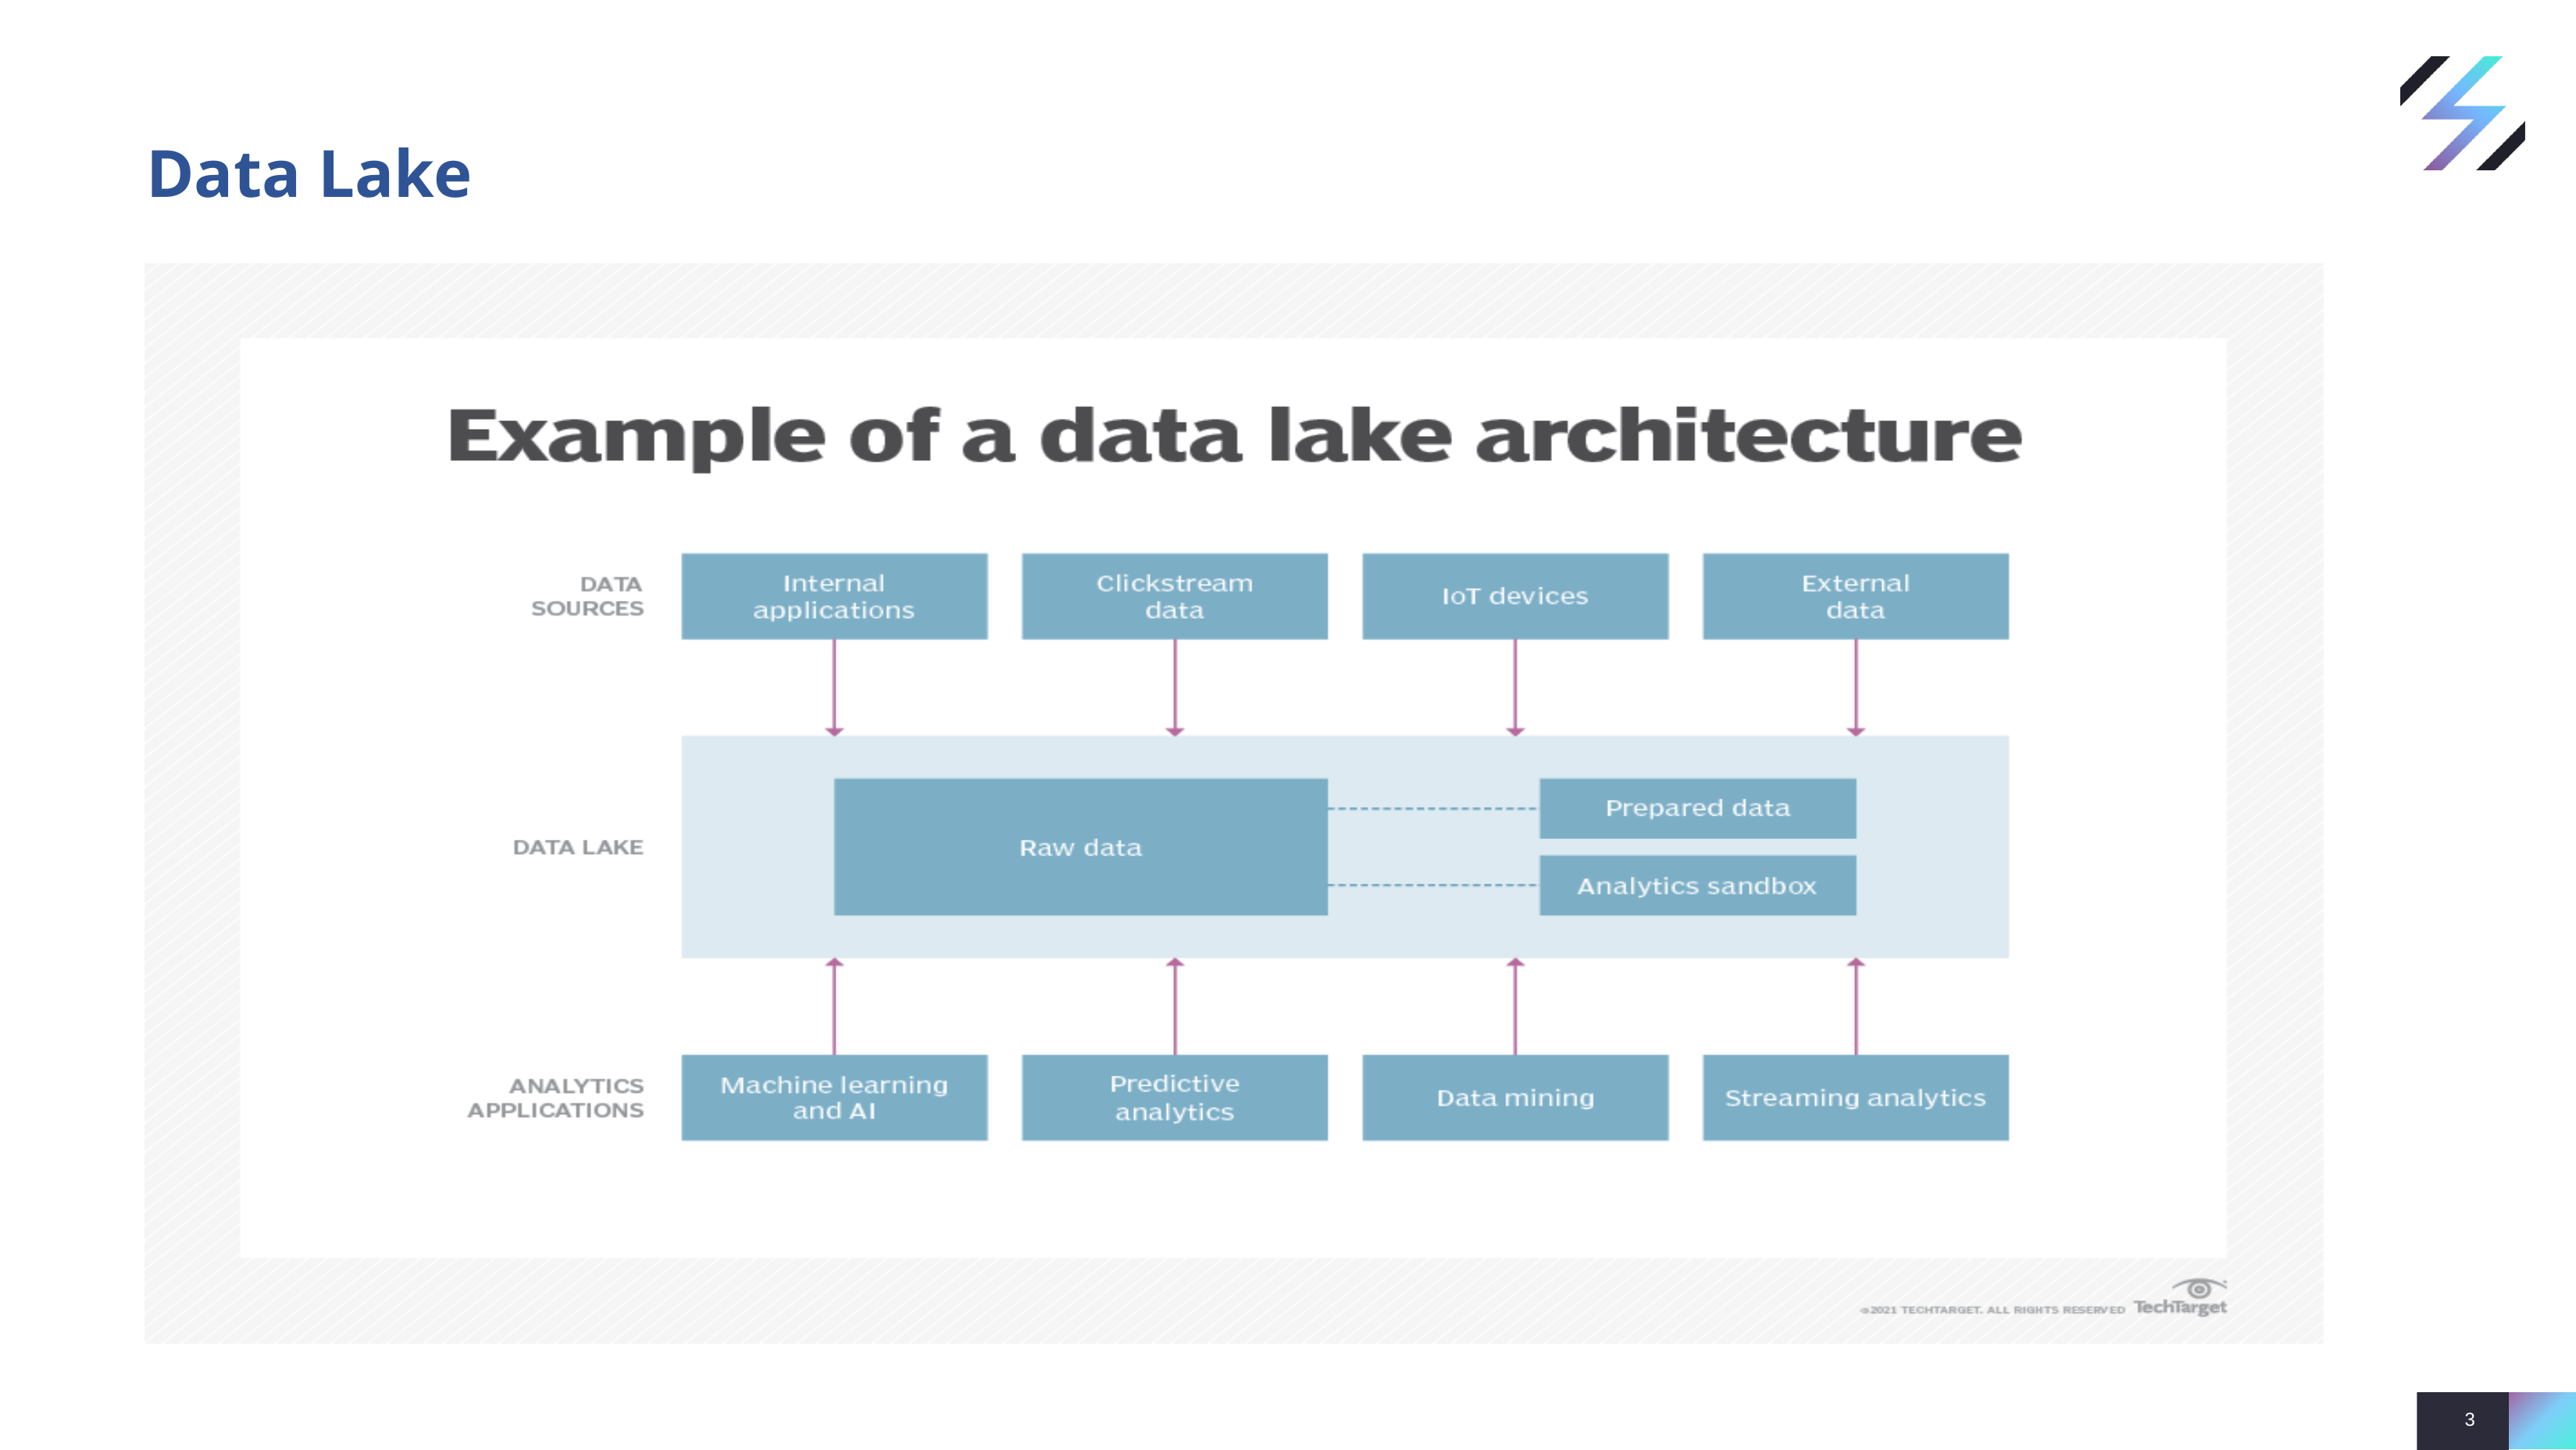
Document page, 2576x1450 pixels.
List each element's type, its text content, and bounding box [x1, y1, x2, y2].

title Data Lake [144, 48, 1132, 263]
text_box 3 [2417, 1392, 2509, 1450]
text_box [2400, 56, 2525, 170]
picture [144, 263, 2324, 1344]
text_box [2509, 1392, 2576, 1449]
